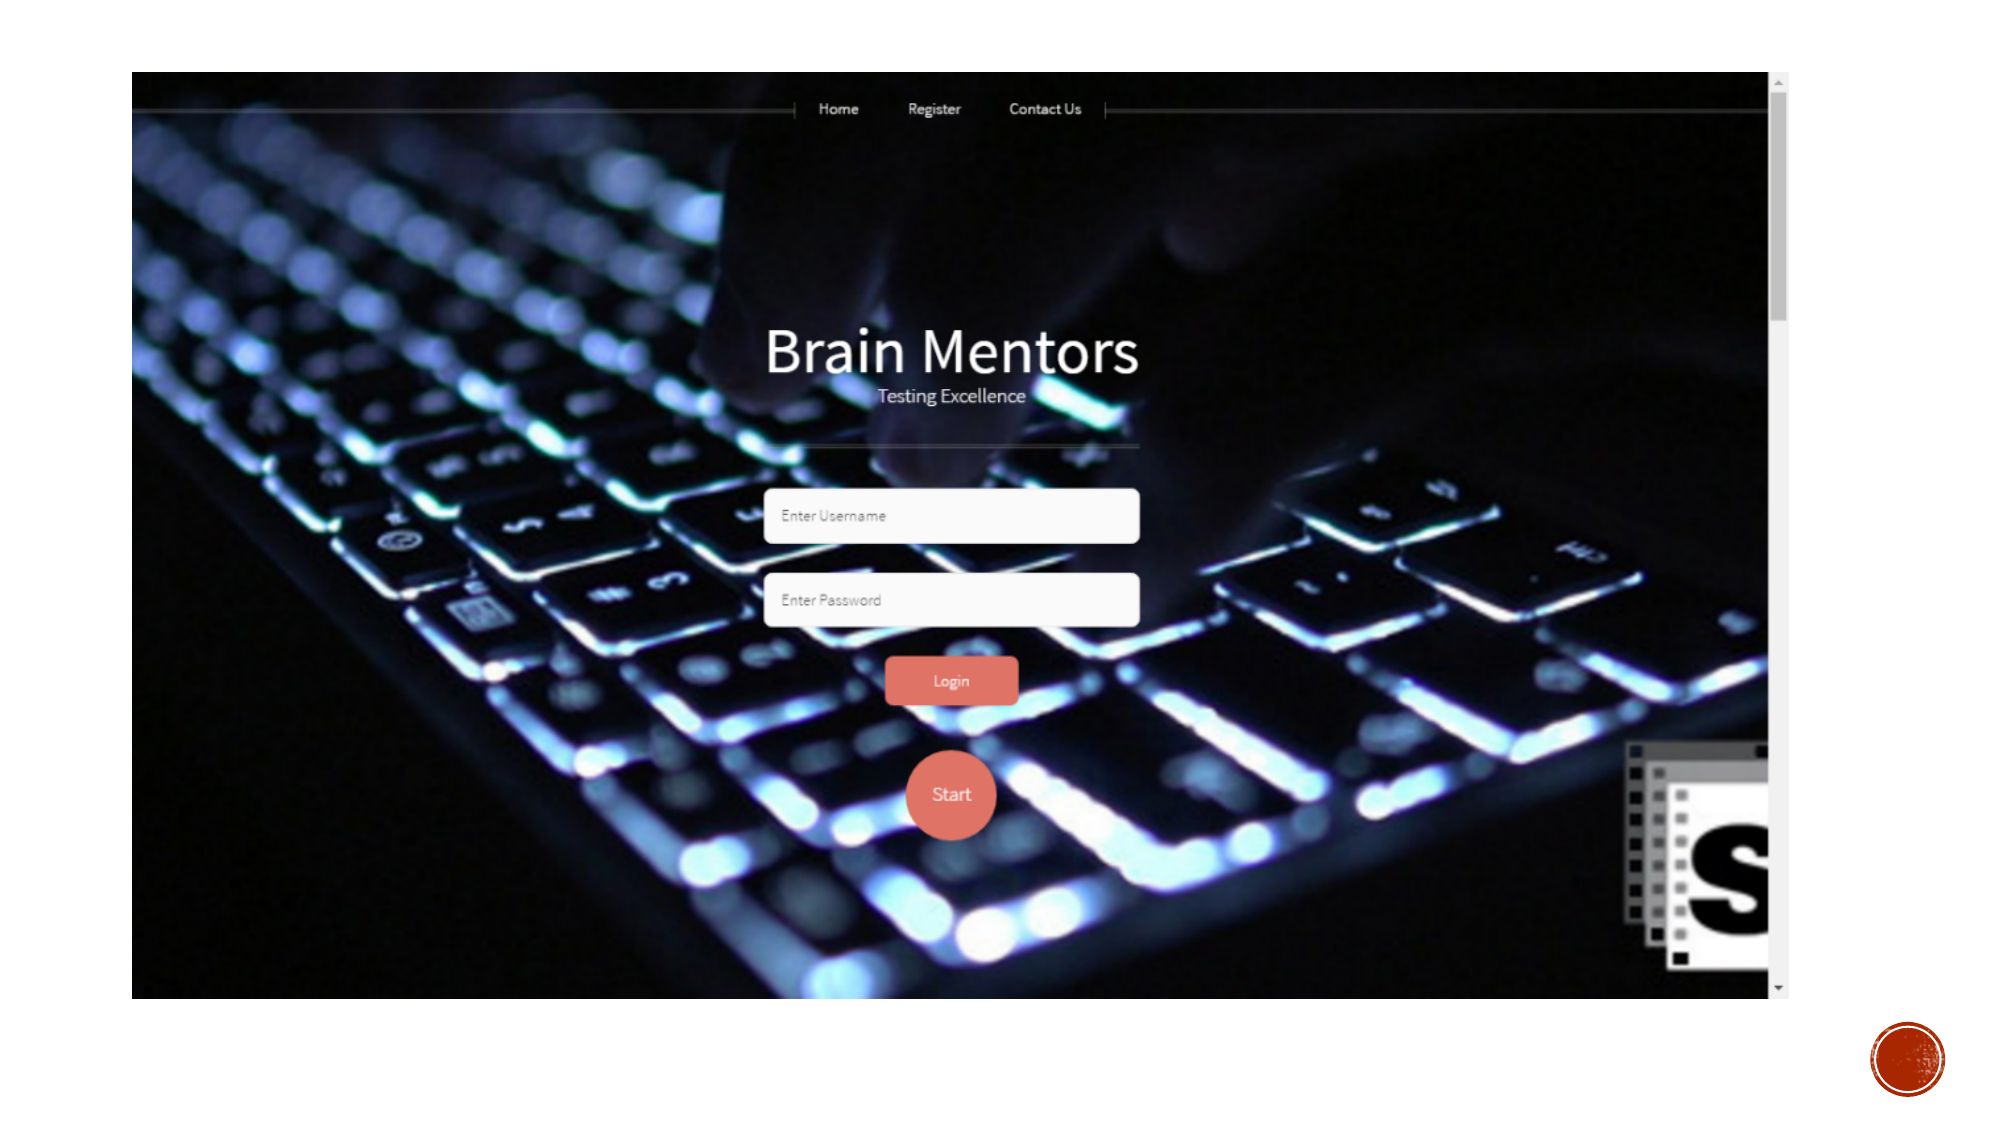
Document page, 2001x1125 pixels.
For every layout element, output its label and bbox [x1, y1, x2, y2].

picture [131, 72, 1789, 999]
picture [1870, 1021, 1946, 1097]
